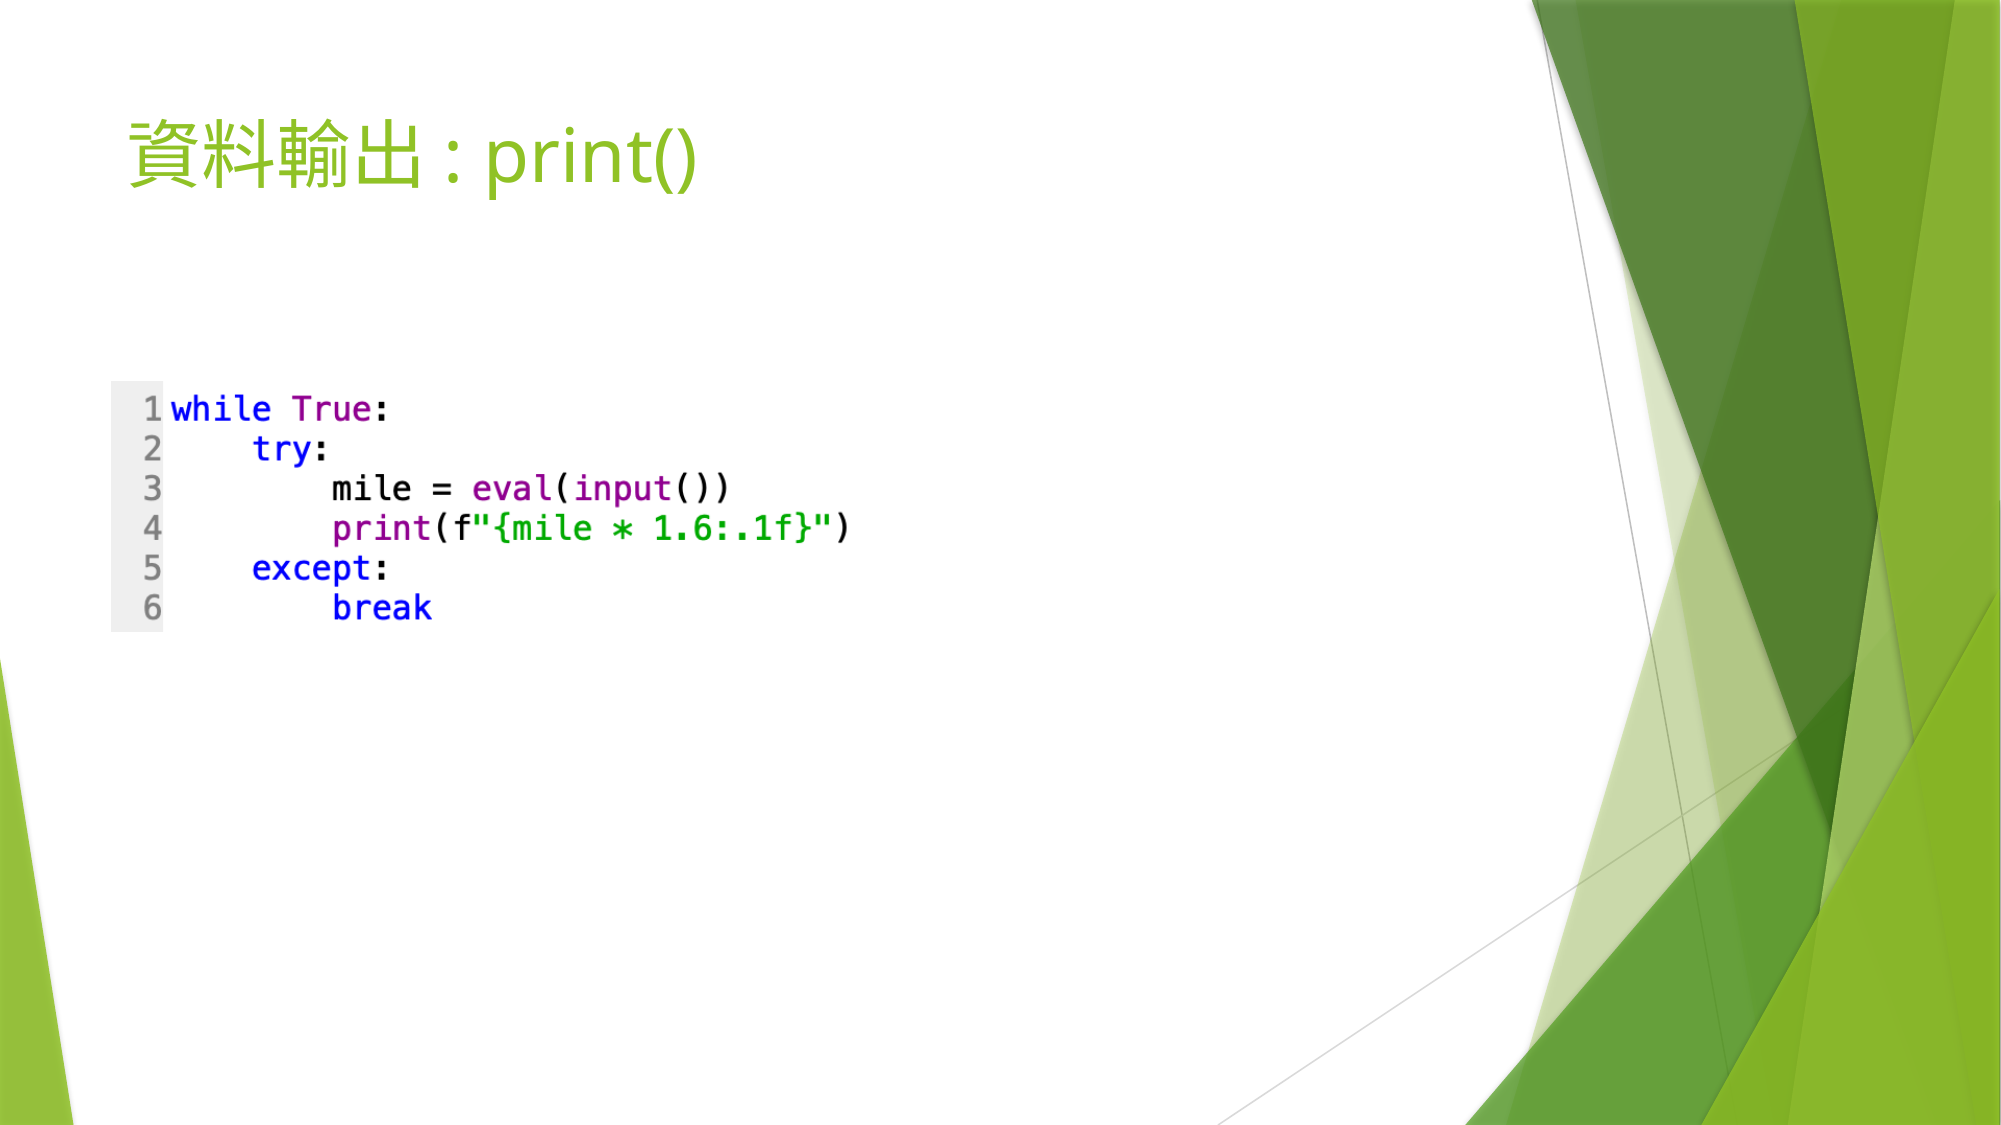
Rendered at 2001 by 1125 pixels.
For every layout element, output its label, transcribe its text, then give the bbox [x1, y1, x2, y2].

picture [110, 380, 883, 632]
title 資料輸出: print() [111, 99, 1522, 317]
